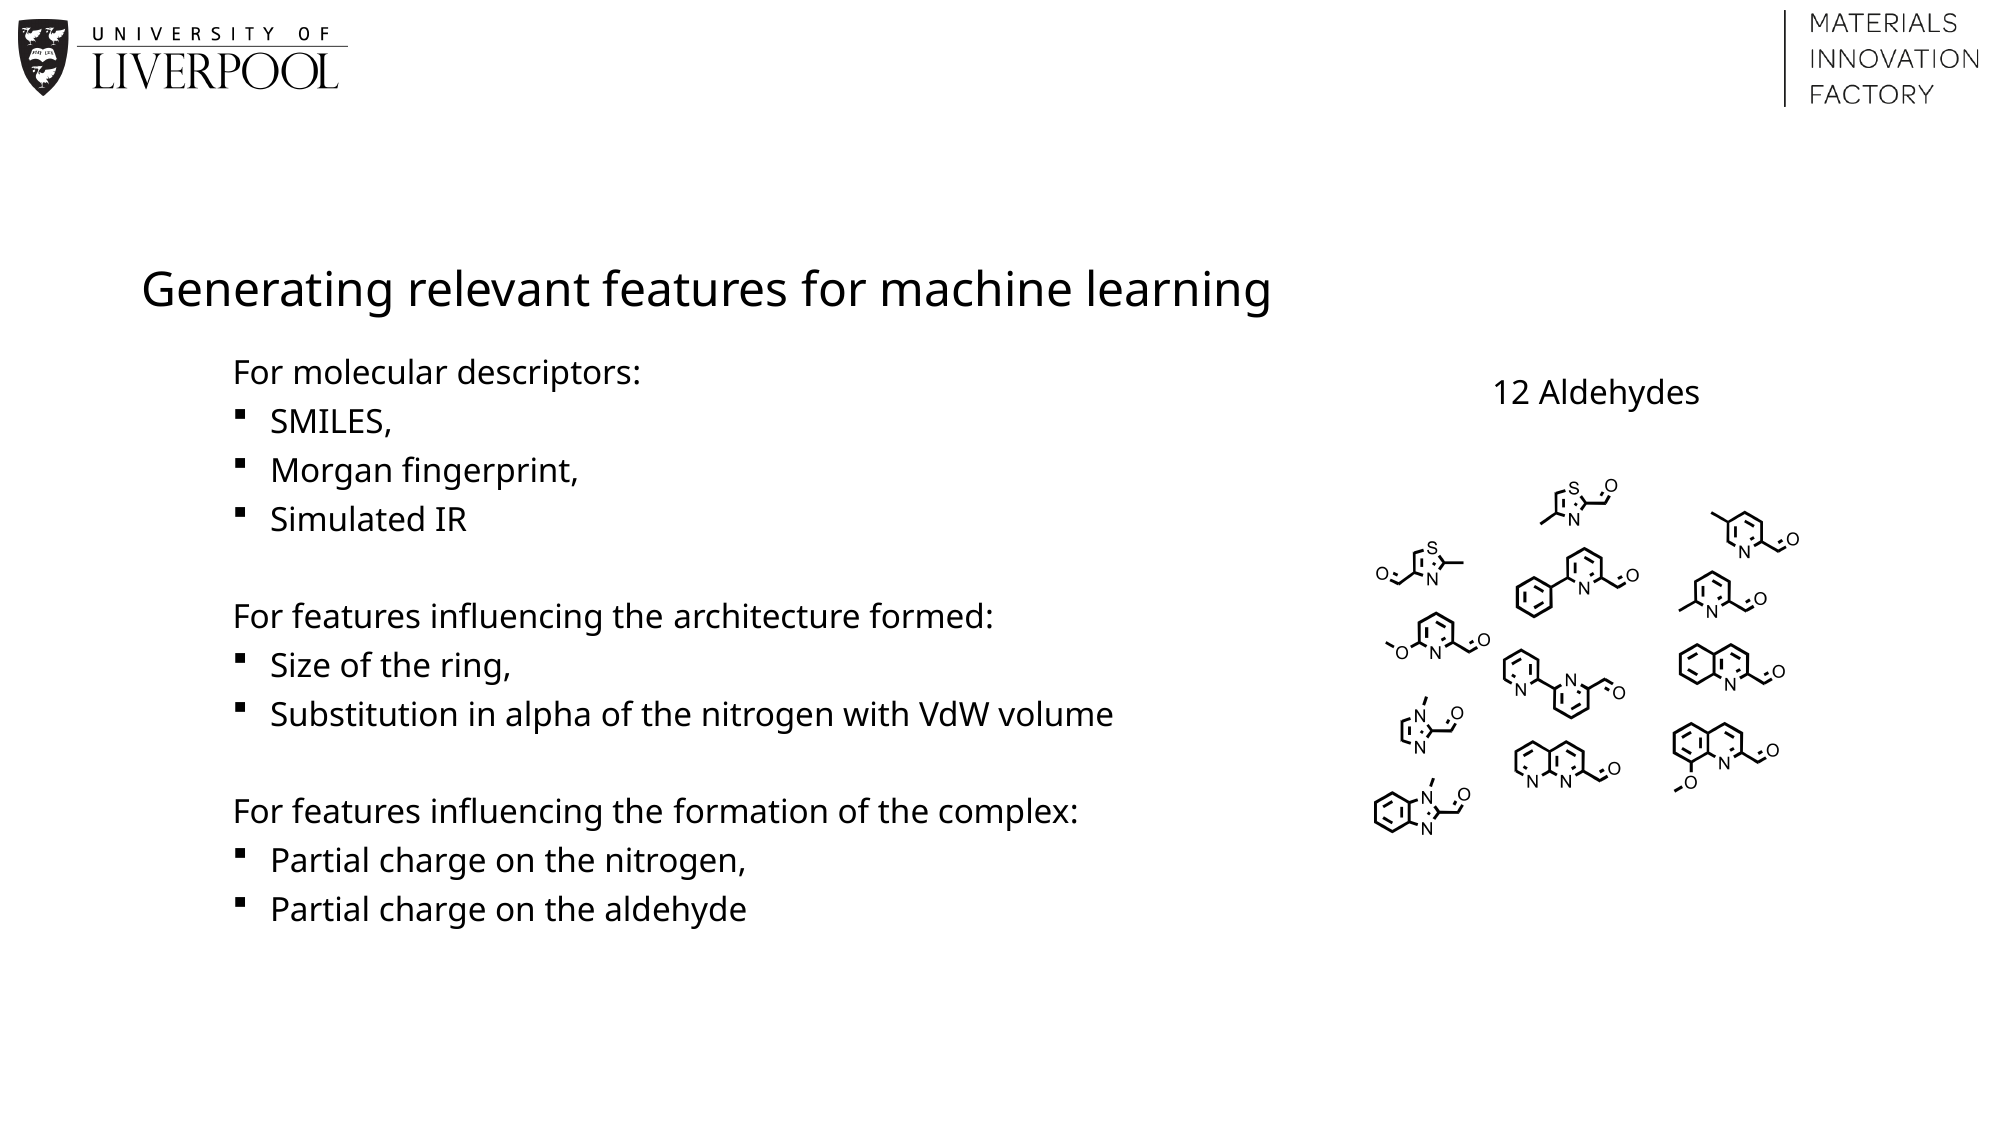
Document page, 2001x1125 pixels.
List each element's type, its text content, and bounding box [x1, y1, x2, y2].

picture [1374, 478, 1799, 835]
text_box For molecular descriptors: SMILES, Morgan fingerprint, Simulated IR For features influencing the architecture formed: Size of the ring, Substitution in alpha of the nitrogen with VdW volume For features influencing the formation of the complex: Partial charge on the nitrogen, Partial charge on the aldehyde [217, 354, 1477, 771]
picture [1784, 9, 1982, 107]
text_box Generating relevant features for machine learning [126, 221, 1496, 638]
picture [18, 19, 348, 96]
text_box 12 Aldehydes [1477, 344, 1823, 501]
